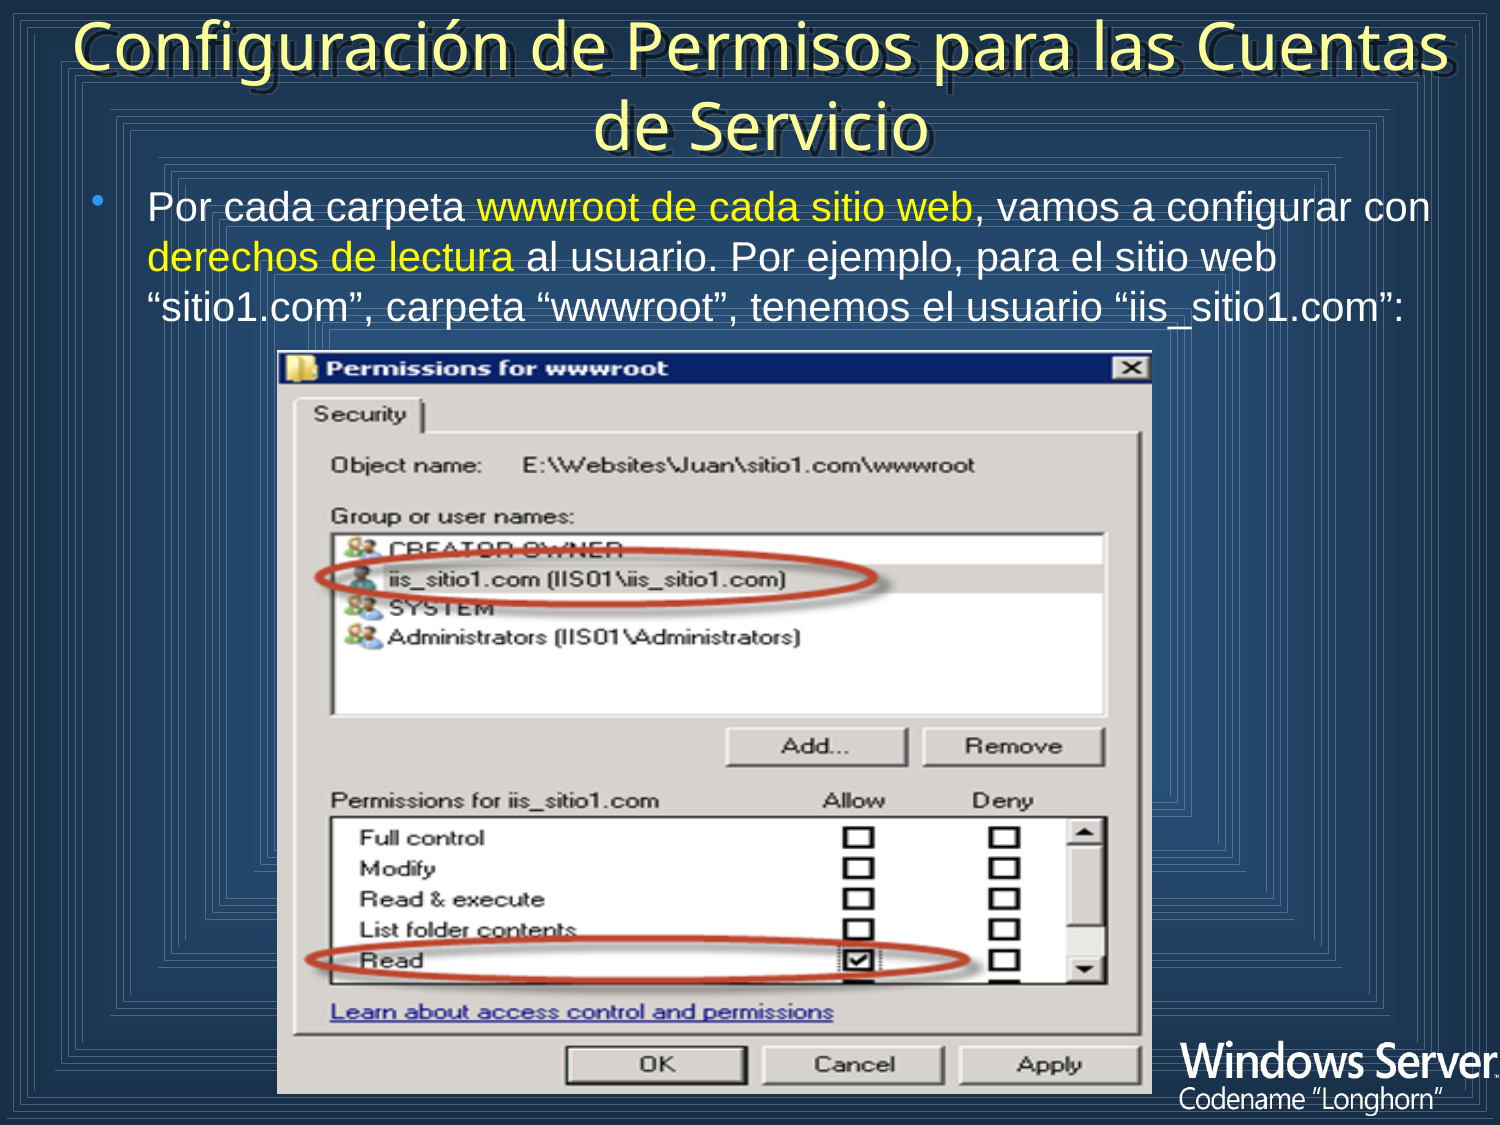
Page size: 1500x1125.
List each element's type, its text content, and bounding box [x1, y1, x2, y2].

list Por cada carpeta wwwroot de cada sitio web, vamos a configurar con derechos de lectura al usuario. Por ejemplo, para el sitio web “sitio1.com”, carpeta “wwwroot”, tenemos el usuario “iis_sitio1.com”: [75, 172, 1447, 1035]
title Configuración de Permisos para las Cuentas de Servicio [52, 18, 1471, 150]
picture [277, 350, 1152, 1094]
